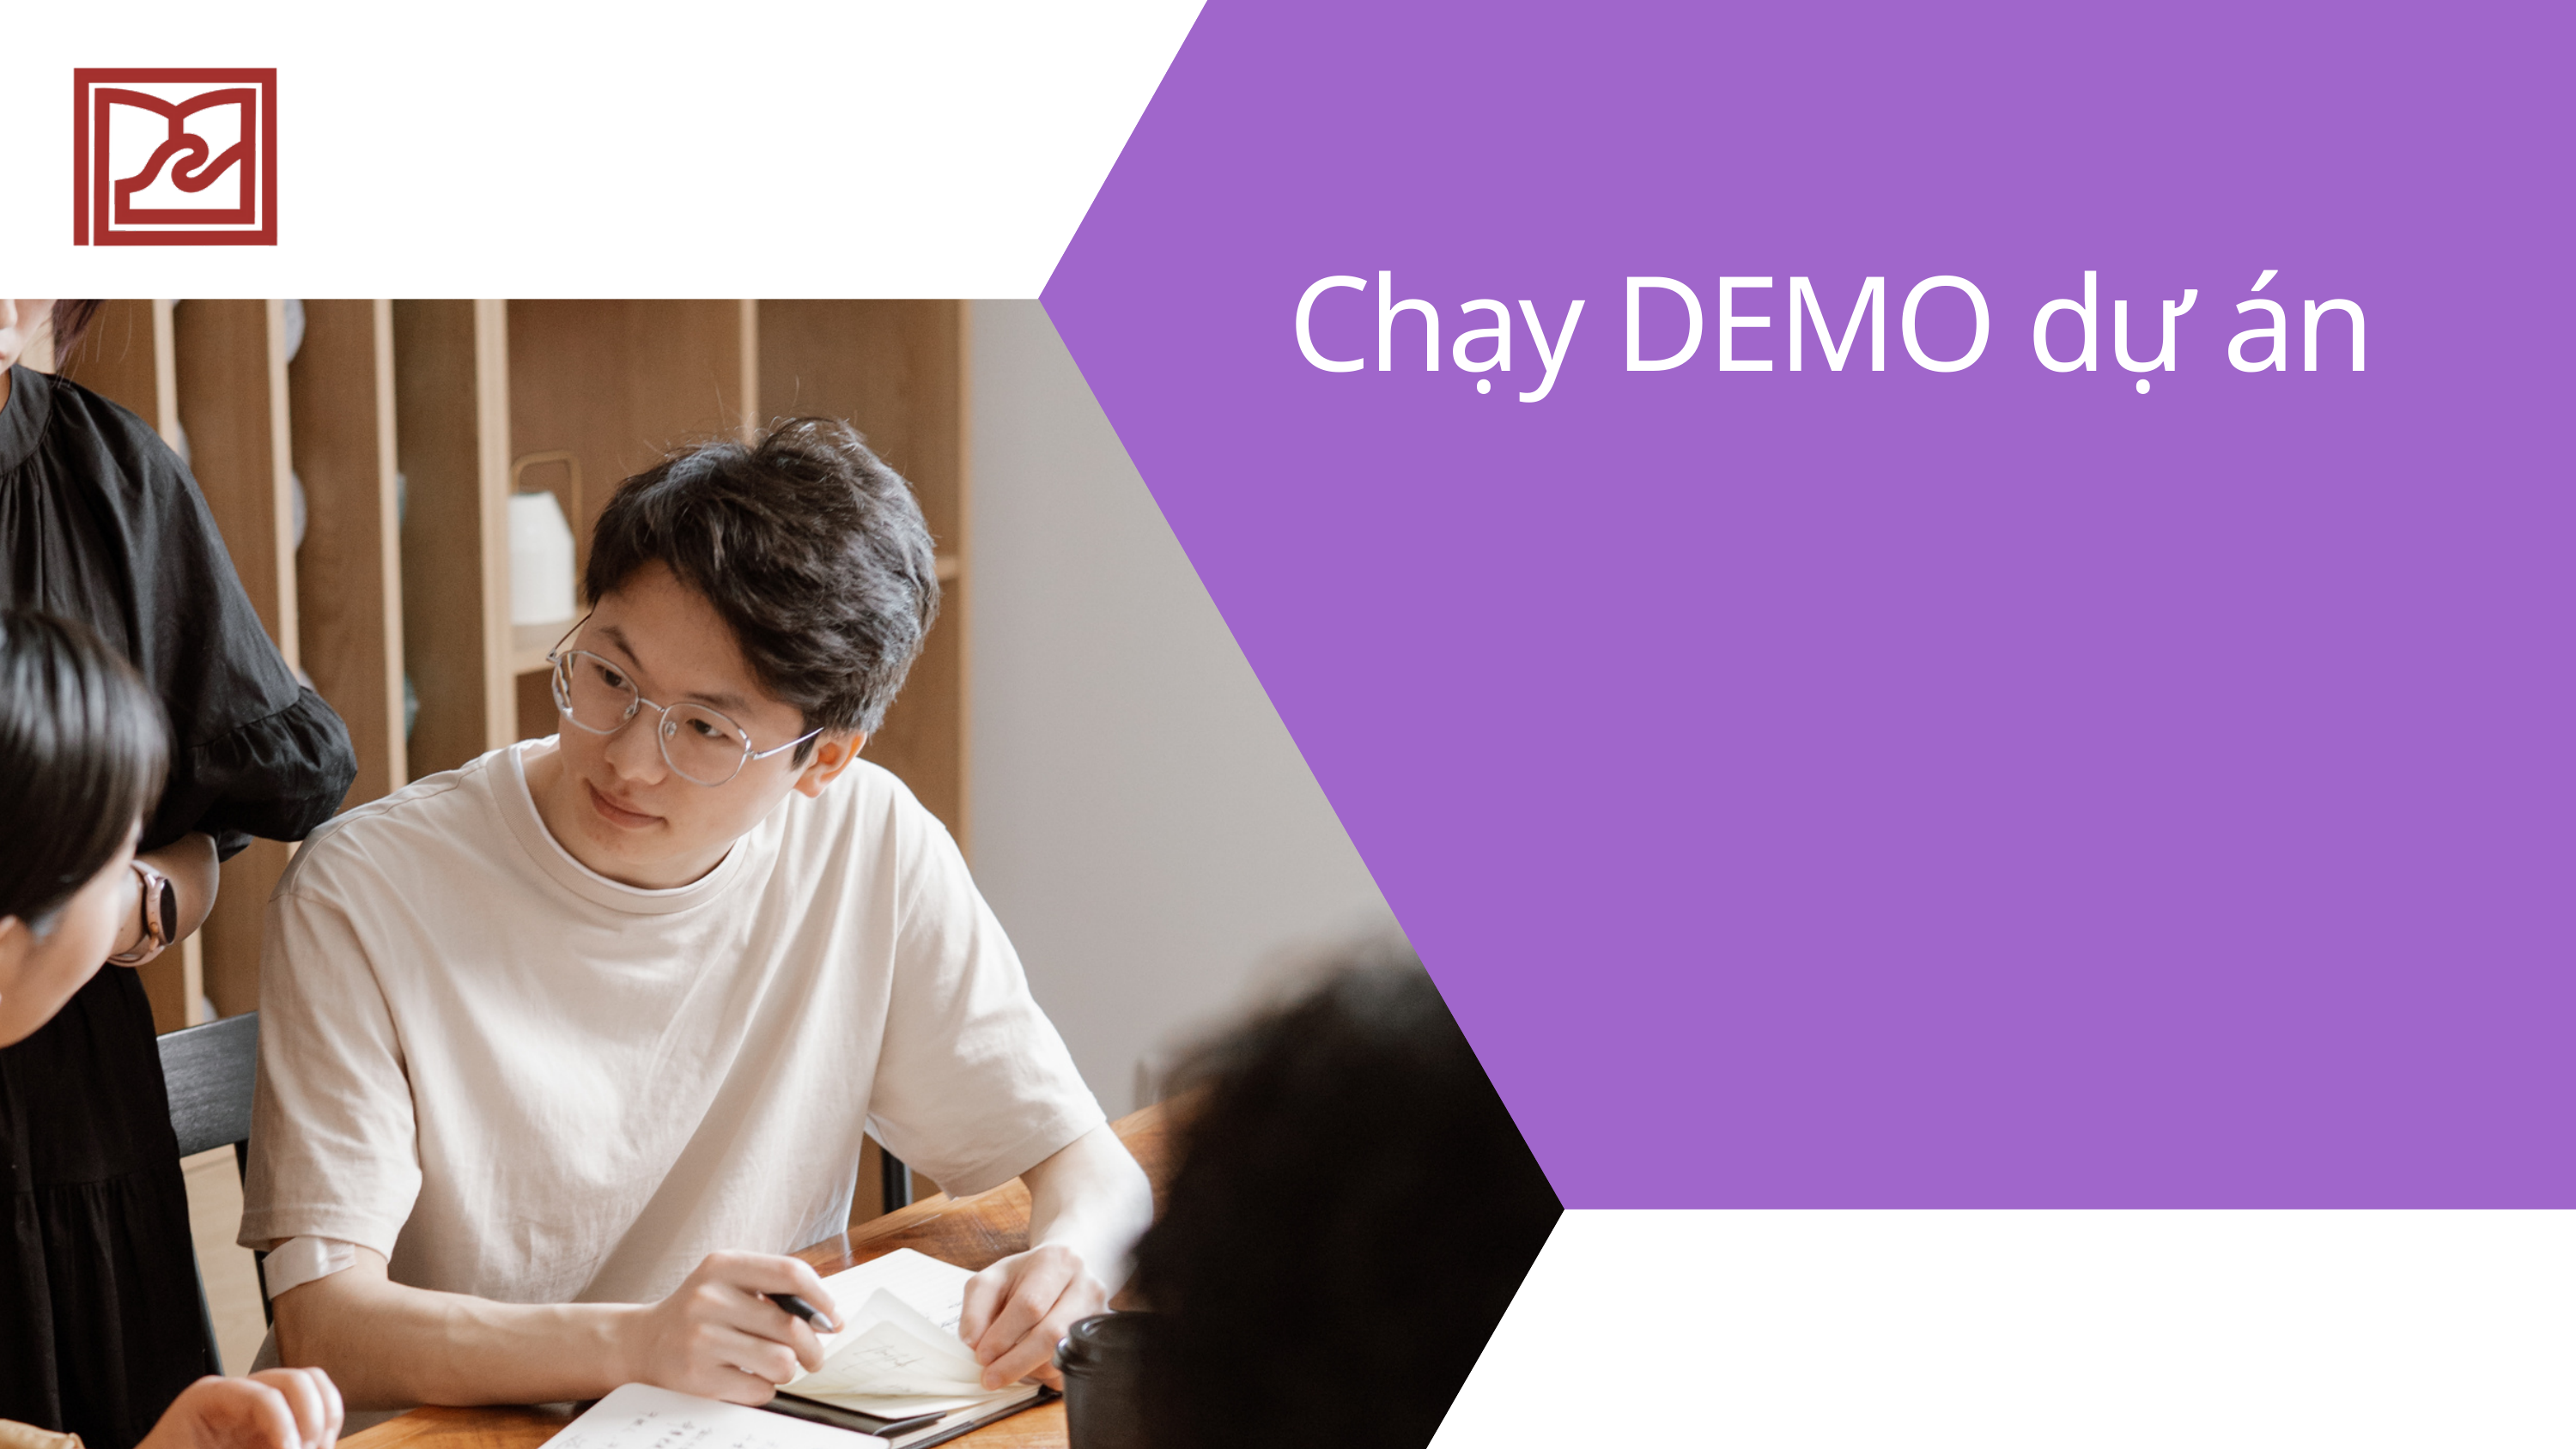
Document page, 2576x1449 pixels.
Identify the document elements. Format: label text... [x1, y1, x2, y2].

text_box Chạy DEMO dự án [1287, 213, 2506, 398]
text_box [1569, 1209, 2576, 1449]
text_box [0, 299, 1565, 1449]
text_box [0, 0, 1208, 295]
